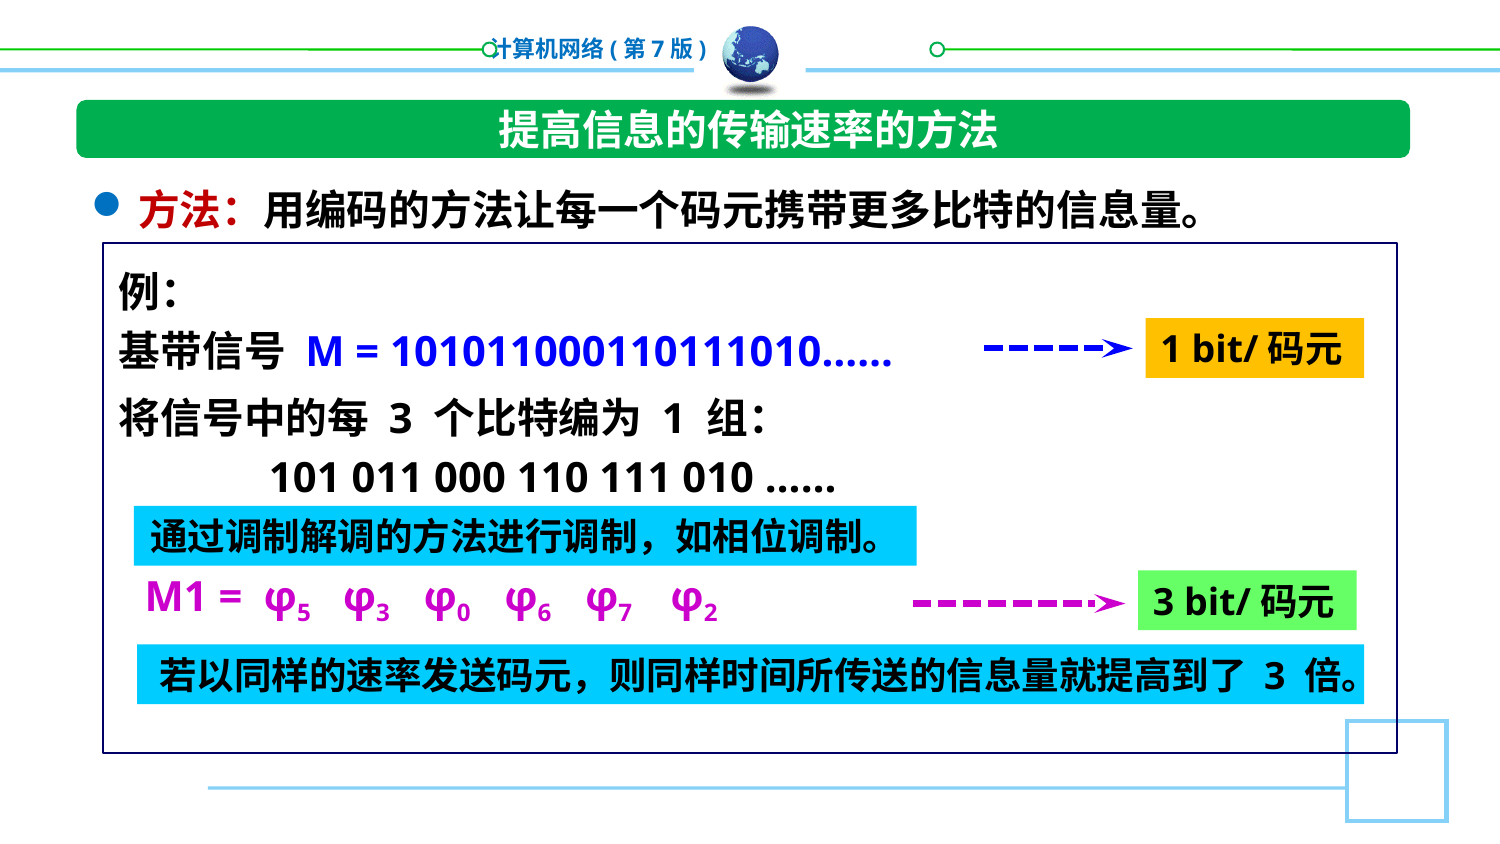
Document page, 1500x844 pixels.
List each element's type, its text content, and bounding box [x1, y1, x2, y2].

text_box [101, 241, 1399, 755]
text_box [129, 562, 1357, 632]
list 提高信息的传输速率的方法 [204, 99, 1293, 158]
text_box 若以同样的速率发送码元，则同样时间所传送的信息量就提高到了 3 倍。 [137, 644, 1365, 705]
picture [720, 24, 780, 99]
text_box 将信号中的每 3 个比特编为 1 组： 101 011 000 110 111 010 …… [104, 392, 1146, 508]
text_box 通过调制解调的方法进行调制，如相位调制。 [133, 505, 917, 560]
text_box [103, 250, 1365, 384]
list 方法：用编码的方法让每一个码元携带更多比特的信息量。 [76, 158, 1410, 712]
